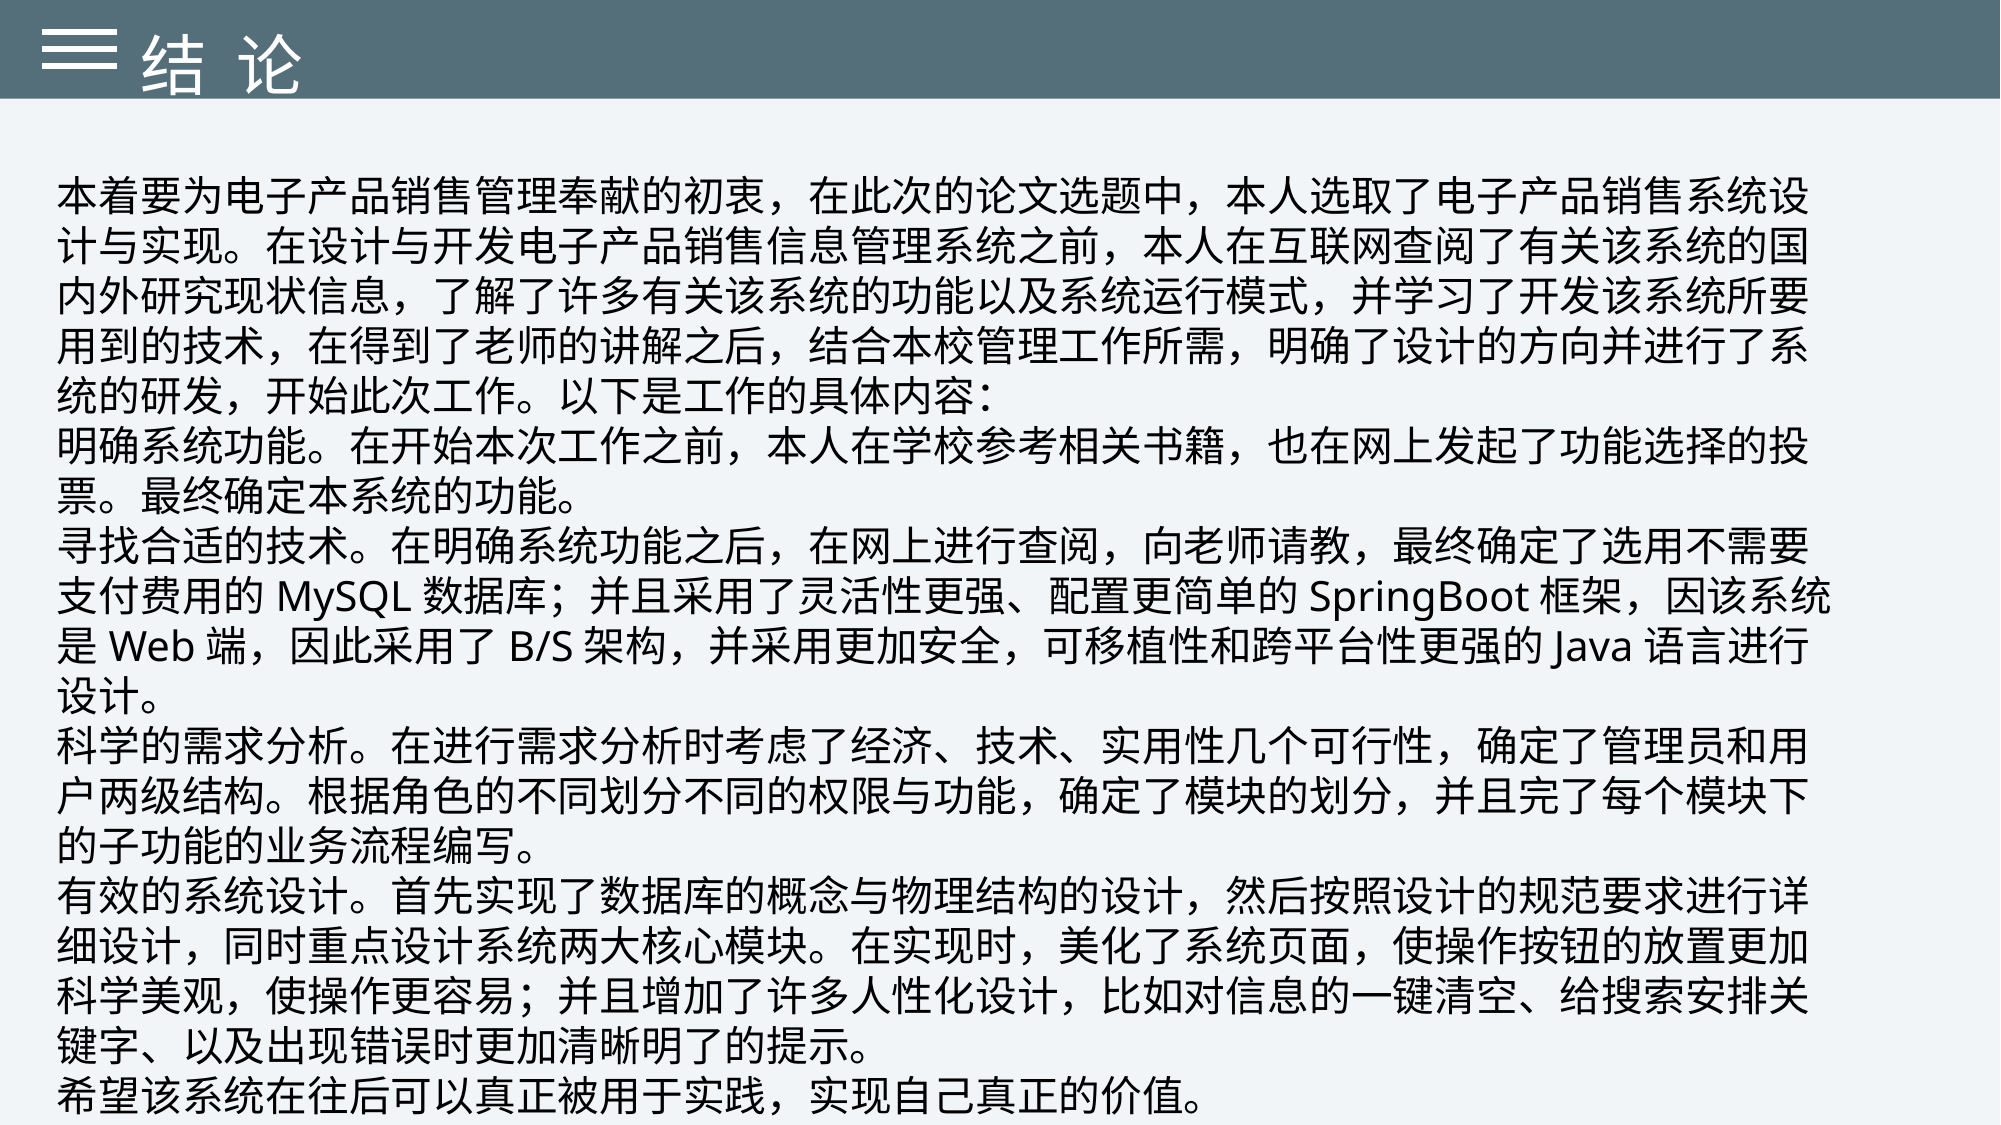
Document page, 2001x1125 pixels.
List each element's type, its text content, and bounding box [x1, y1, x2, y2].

text_box 本着要为电子产品销售管理奉献的初衷，在此次的论文选题中，本人选取了电子产品销售系统设计与实现。在设计与开发电子产品销售信息管理系统之前，本人在互联网查阅了有关该系统的国内外研究现状信息，了解了许多有关该系统的功能以及系统运行模式，并学习了开发该系统所要用到的技术，在得到了老师的讲解之后，结合本校管理工作所需，明确了设计的方向并进行了系统的研发，开始此次工作。以下是工作的具体内容： 明确系统功能。在开始本次工作之前，本人在学校参考相关书籍，也在网上发起了功能选择的投票。最终确定本系统的功能。 寻找合适的技术。在明确系统功能之后，在网上进行查阅，向老师请教，最终确定了选用不需要支付费用的MySQL数据库；并且采用了灵活性更强、配置更简单的SpringBoot框架，因该系统是Web端，因此采用了B/S架构，并采用更加安全，可移植性和跨平台性更强的Java语言进行设计。 科学的需求分析。在进行需求分析时考虑了经济、技术、实用性几个可行性，确定了管理员和用户两级结构。根据角色的不同划分不同的权限与功能，确定了模块的划分，并且完了每个模块下的子功能的业务流程编写。 有效的系统设计。首先实现了数据库的概念与物理结构的设计，然后按照设计的规范要求进行详细设计，同时重点设计系统两大核心模块。在实现时，美化了系统页面，使操作按钮的放置更加科学美观，使操作更容易；并且增加了许多人性化设计，比如对信息的一键清空、给搜索安排关键字、以及出现错误时更加清晰明了的提示。 希望该系统在往后可以真正被用于实践，实现自己真正的价值。 [42, 112, 1858, 1125]
text_box 结 论 [125, 16, 687, 112]
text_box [42, 32, 118, 67]
text_box [0, 0, 2000, 100]
